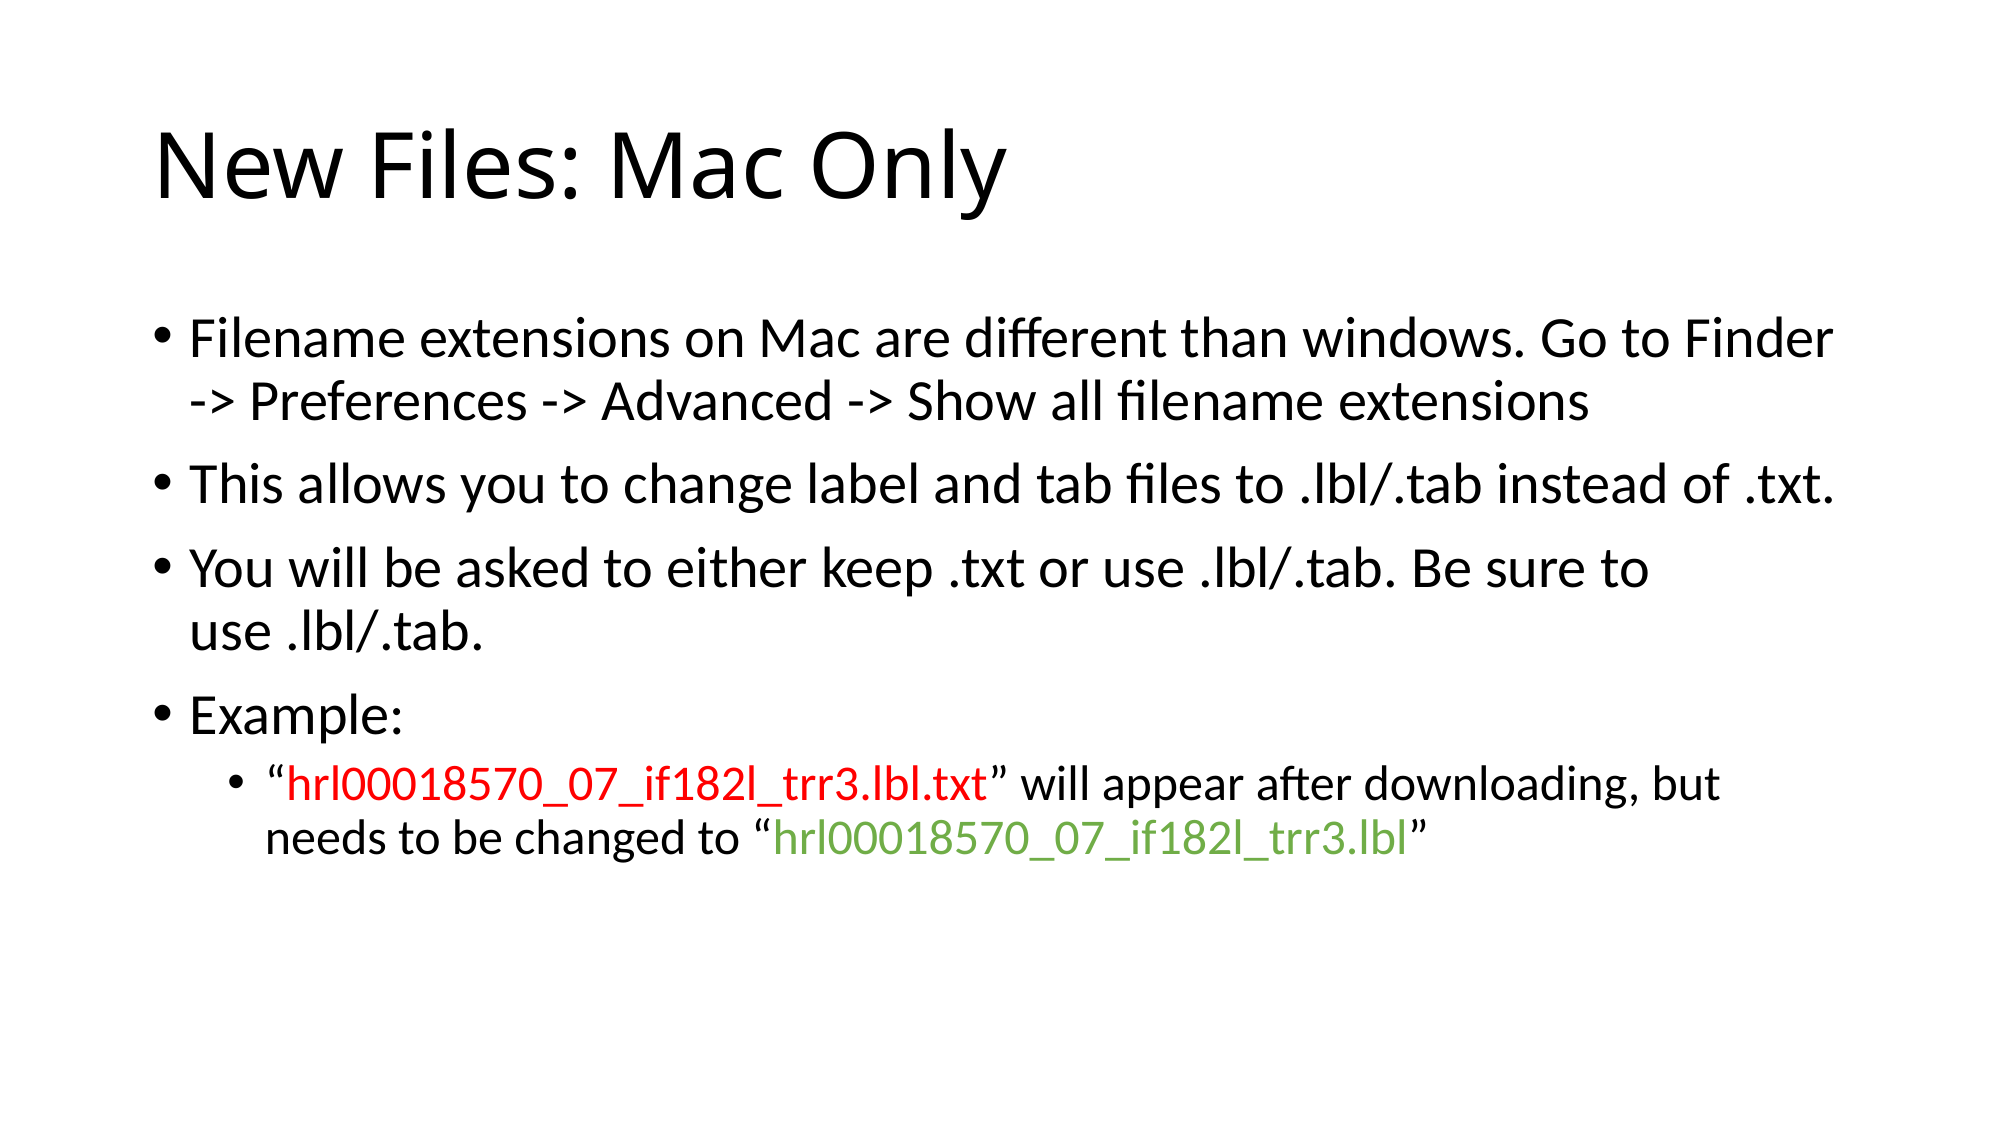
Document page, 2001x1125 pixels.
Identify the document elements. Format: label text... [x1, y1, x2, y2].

title New Files: Mac Only [137, 59, 1863, 278]
list Filename extensions on Mac are different than windows. Go to Finder -> Preferences -> Advanced -> Show all filename extensions This allows you to change label and tab files to .lbl/.tab instead of .txt. You will be asked to either keep .txt or use .lbl/.tab. Be sure to use .lbl/.tab. Example: “hrl00018570_07_if182l_trr3.lbl.txt” will appear after downloading, but needs to be changed to “hrl00018570_07_if182l_trr3.lbl” [137, 299, 1863, 1014]
